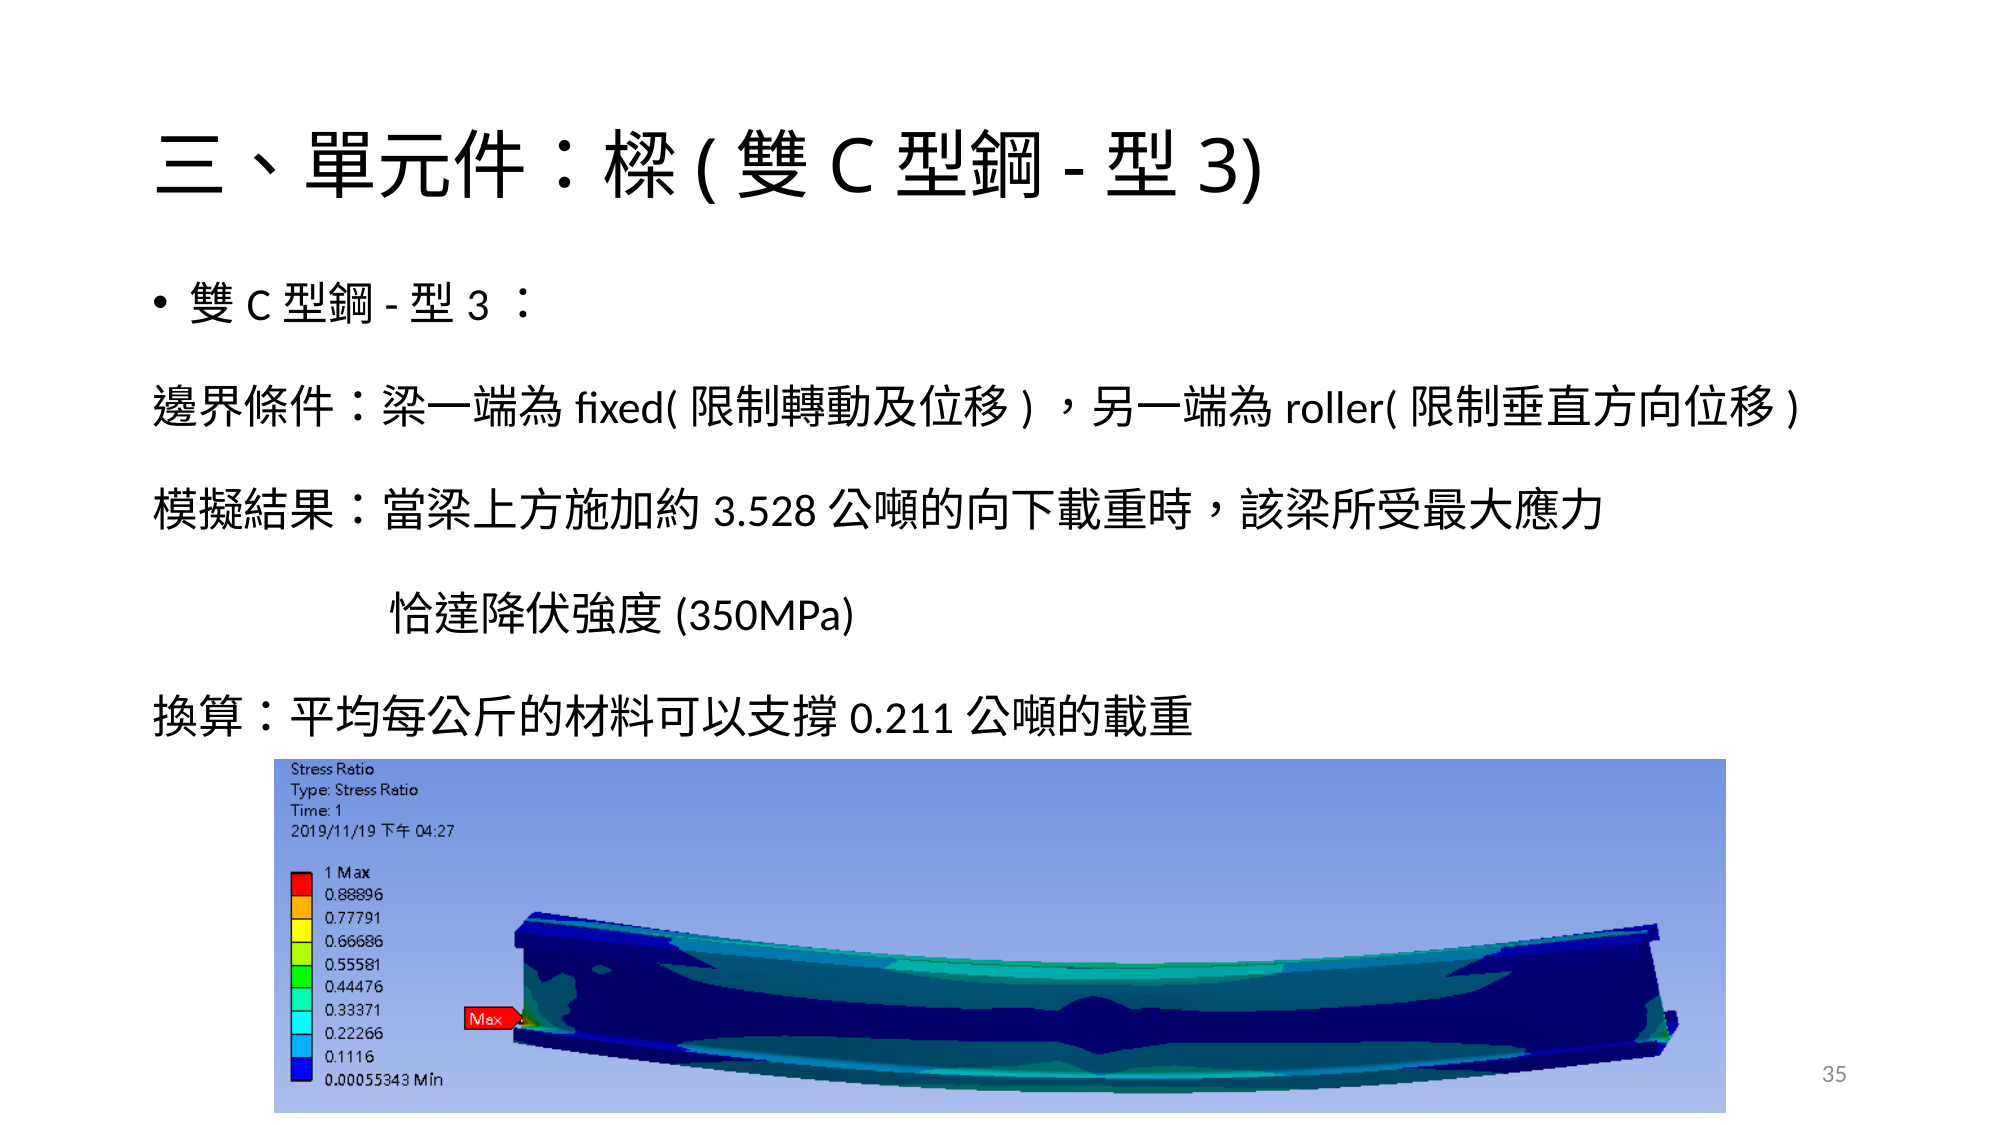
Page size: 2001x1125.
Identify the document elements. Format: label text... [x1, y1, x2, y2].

slide_number 35 [1726, 1042, 1863, 1103]
picture [273, 759, 1726, 1113]
title 三、單元件：樑(雙C型鋼-型3) [137, 59, 1863, 239]
list 雙C型鋼-型3： 邊界條件：梁一端為fixed(限制轉動及位移)，另一端為roller(限制垂直方向位移) 模擬結果：當梁上方施加約3.528公噸的向下載重時，該梁所受最大應力 恰達降伏強度(350MPa) 換算：平均每公斤的材料可以支撐0.211公噸的載重 [137, 239, 1863, 1043]
